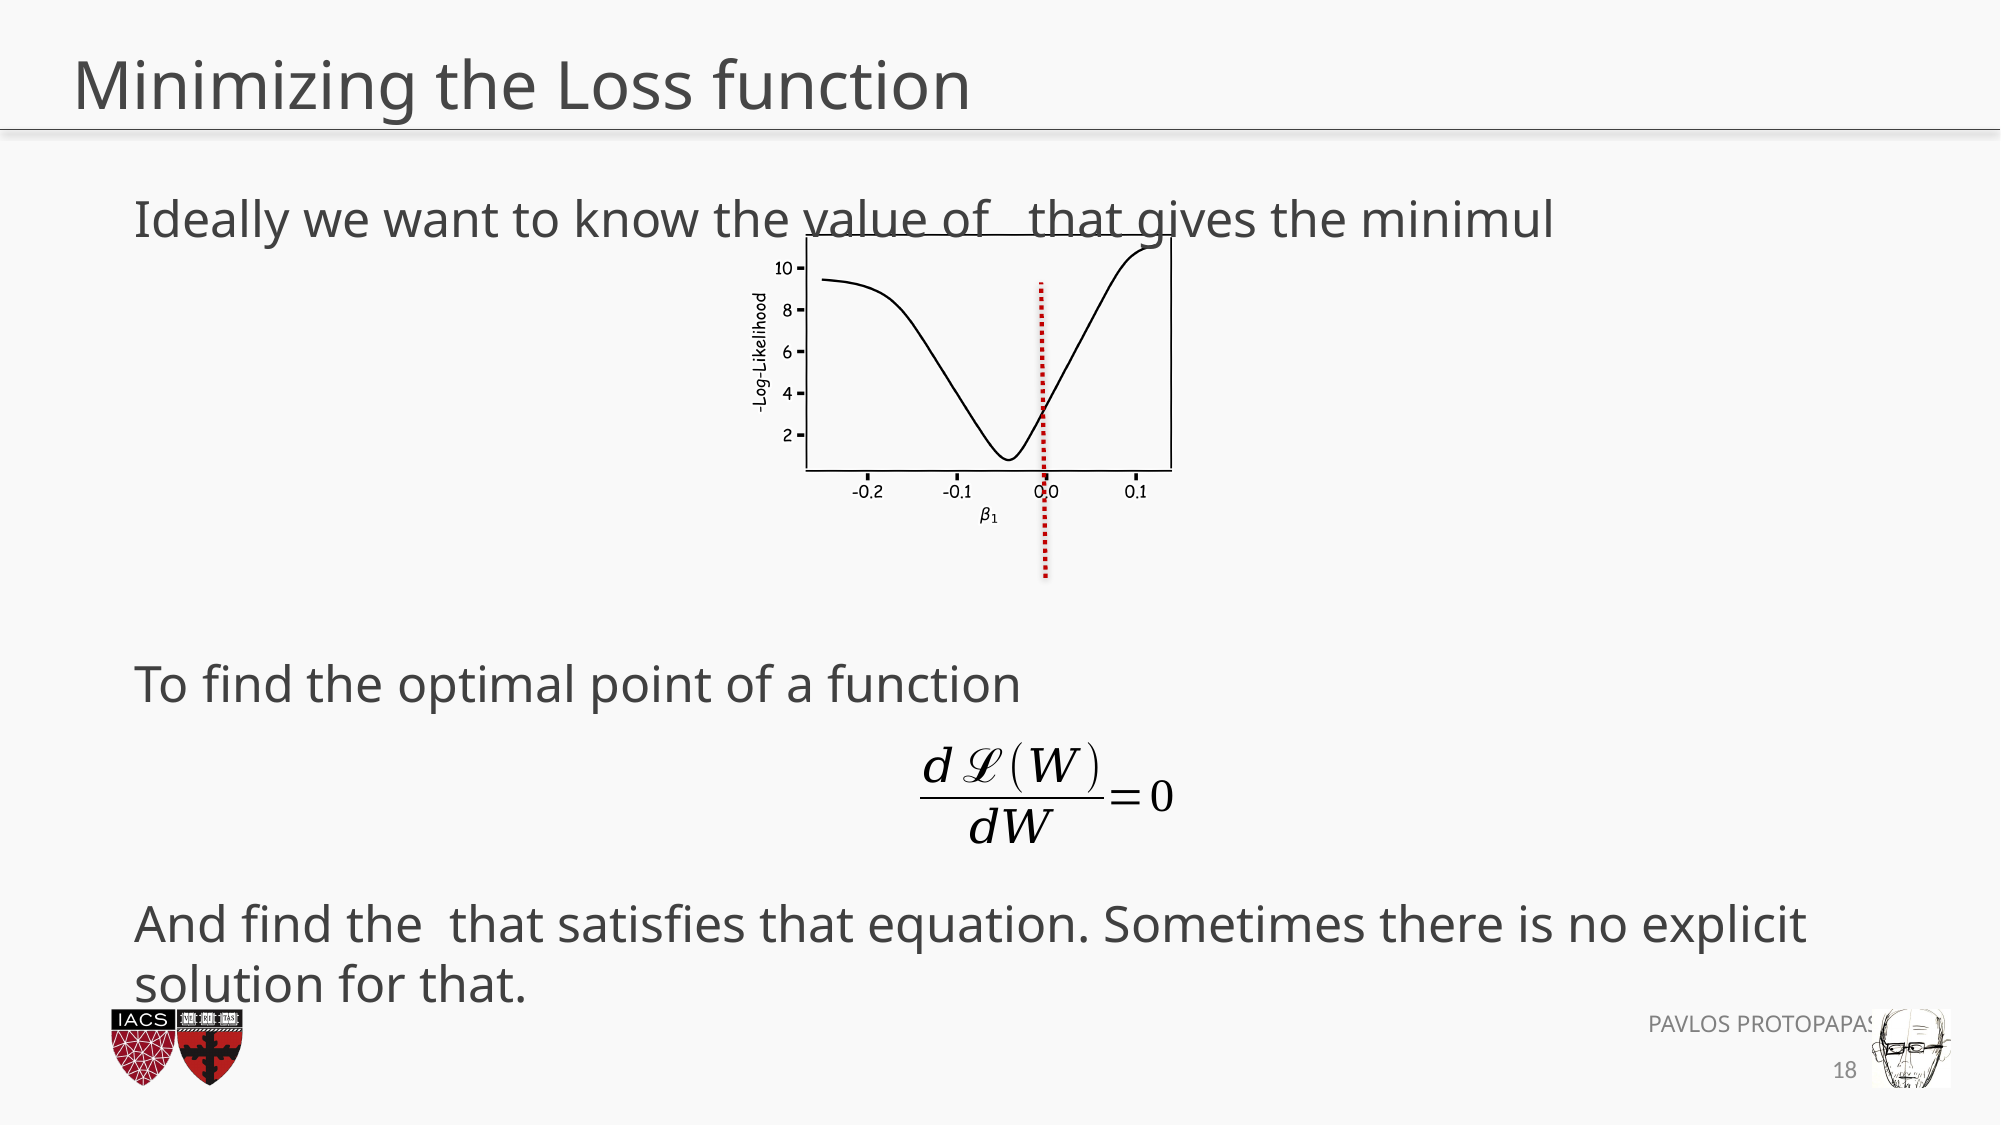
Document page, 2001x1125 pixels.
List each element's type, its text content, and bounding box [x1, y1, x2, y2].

picture [109, 1009, 243, 1086]
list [723, 192, 1244, 540]
title Minimizing the Loss function [57, 35, 1943, 162]
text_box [1040, 282, 1046, 579]
slide_number 18 [1405, 1038, 1873, 1099]
picture [1872, 1009, 1951, 1088]
